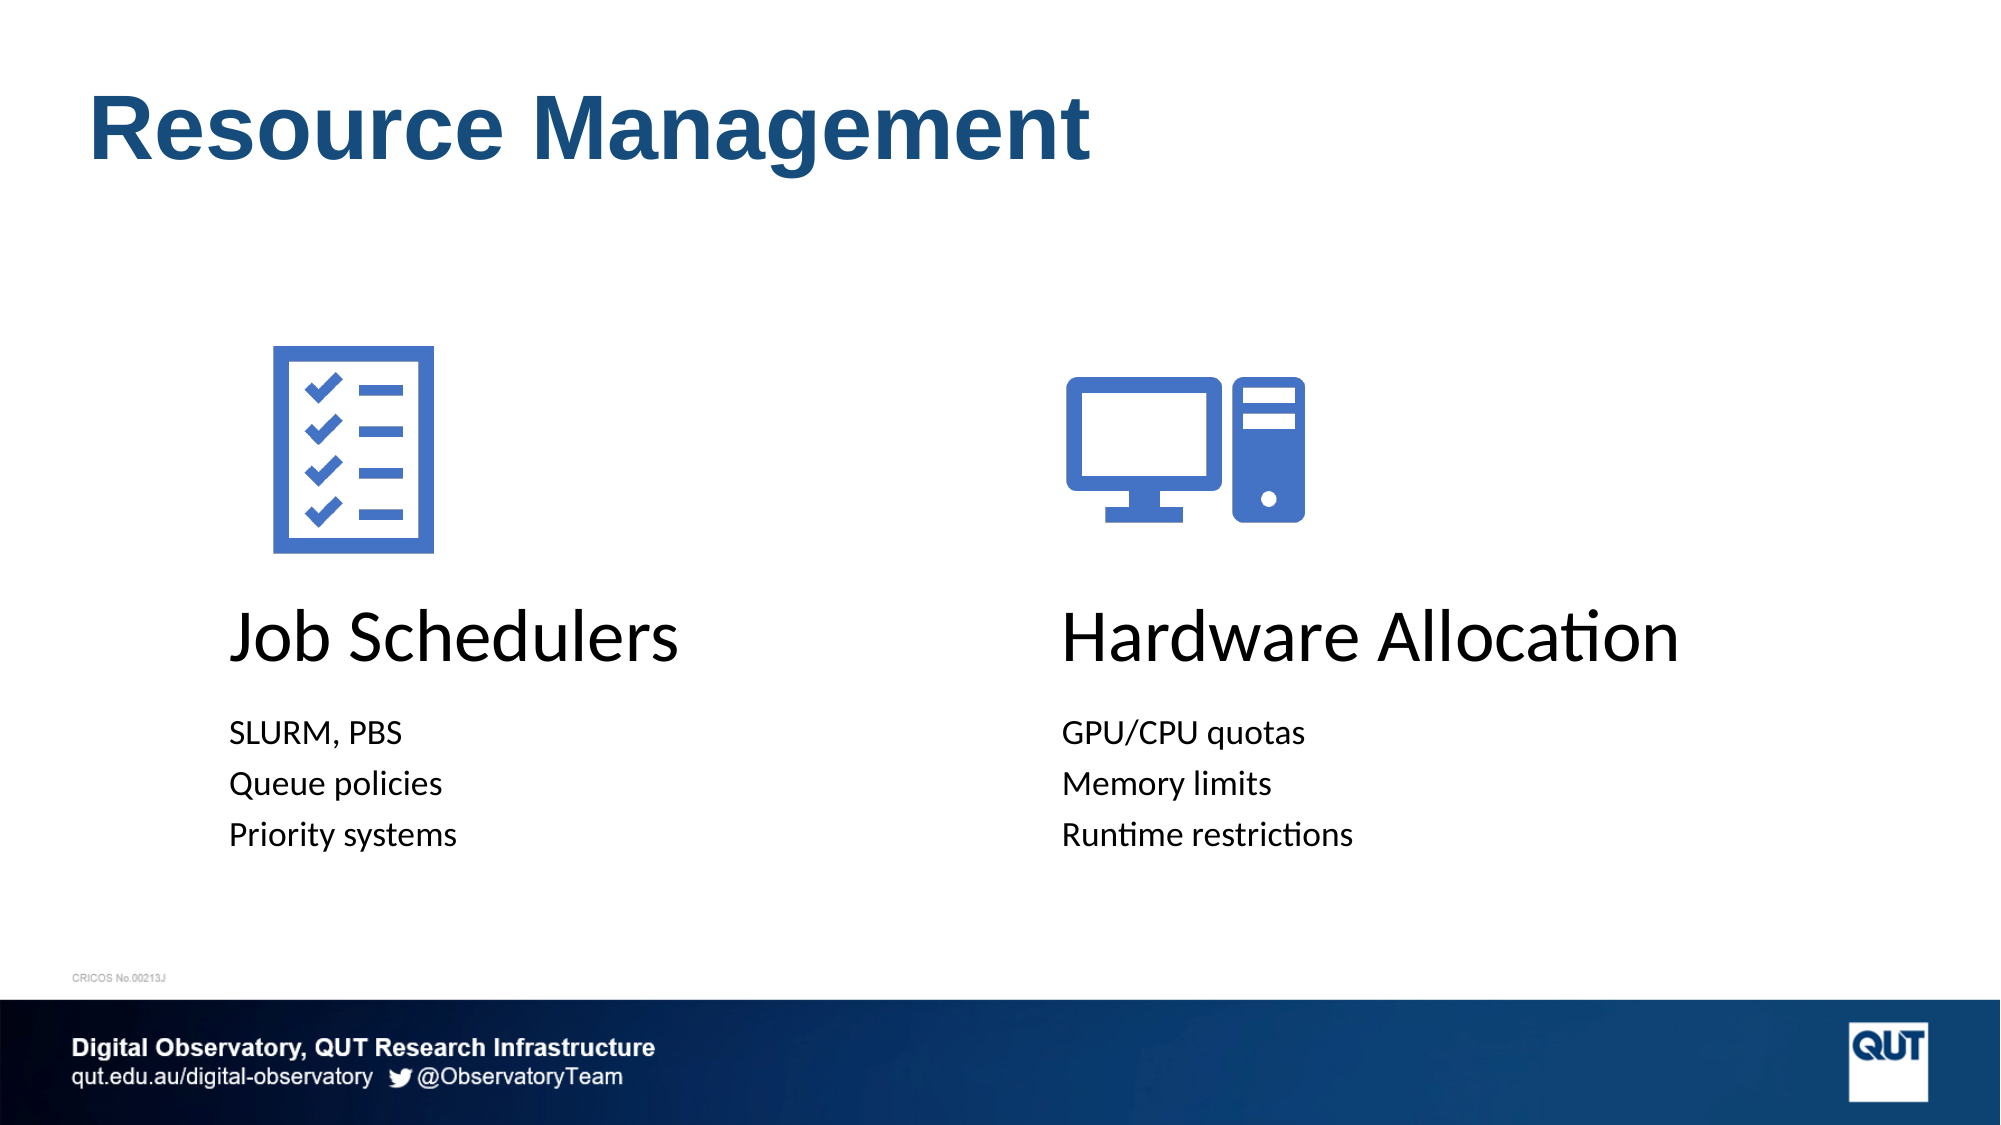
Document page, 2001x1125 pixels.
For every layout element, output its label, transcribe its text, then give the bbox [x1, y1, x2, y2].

picture [0, 965, 2000, 1125]
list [73, 223, 1927, 966]
title Resource Management [73, 59, 1927, 201]
